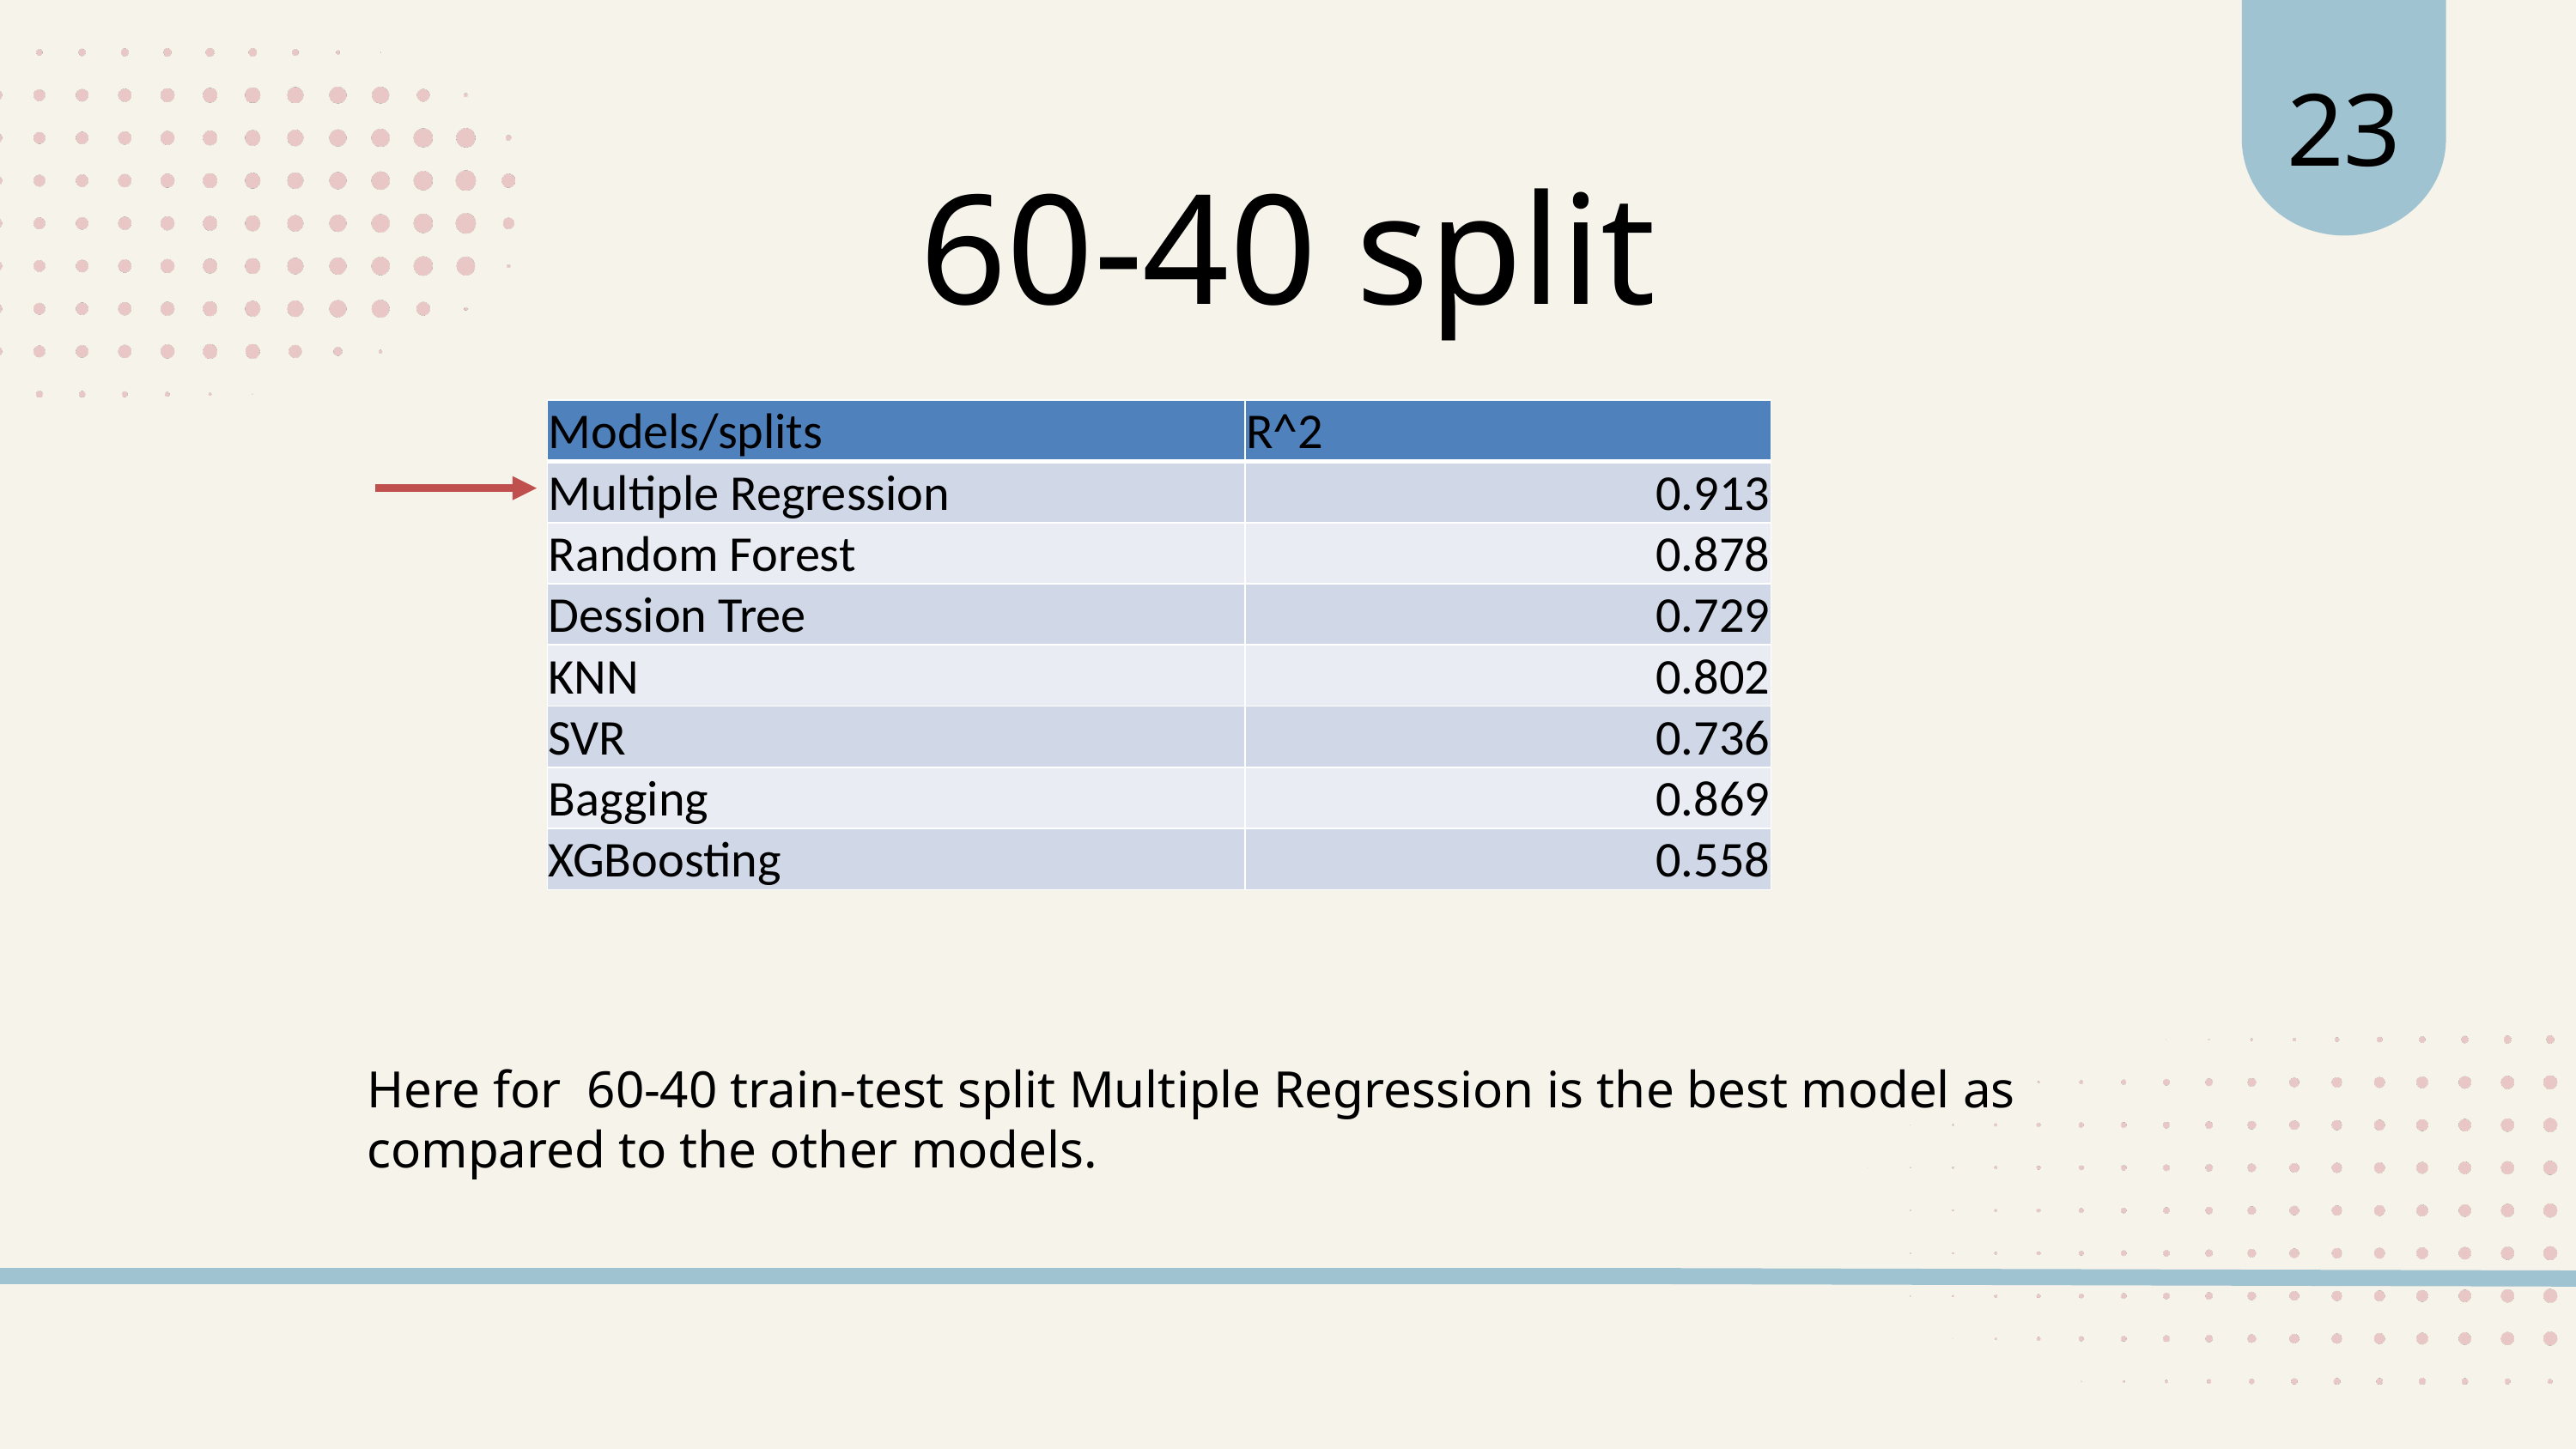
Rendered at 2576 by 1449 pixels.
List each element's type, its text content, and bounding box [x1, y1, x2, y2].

table_cell Bagging [548, 768, 1244, 828]
table_cell SVR [548, 706, 1244, 767]
table_cell 0.558 [1246, 829, 1771, 889]
text_box Here for 60-40 train-test split Multiple Regression is the best model as compared to the other models. [354, 1051, 2061, 1185]
table_cell 0.736 [1246, 706, 1771, 767]
table_cell 0.913 [1246, 464, 1771, 522]
table_cell Multiple Regression [548, 464, 1244, 522]
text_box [2233, 0, 2455, 236]
table_header R^2 [1246, 401, 1771, 459]
table_header Models/splits [548, 401, 1244, 459]
table_cell XGBoosting [548, 829, 1244, 889]
table_cell 0.869 [1246, 768, 1771, 828]
text_box 60-40 split [516, 122, 2403, 336]
table_cell KNN [548, 646, 1244, 706]
table_cell Random Forest [548, 524, 1244, 583]
text_box [0, 48, 516, 397]
table_cell 0.729 [1246, 585, 1771, 644]
table_cell Dession Tree [548, 585, 1244, 644]
table_cell 0.878 [1246, 524, 1771, 583]
text_box [1867, 1035, 2576, 1385]
table_cell 0.802 [1246, 646, 1771, 706]
